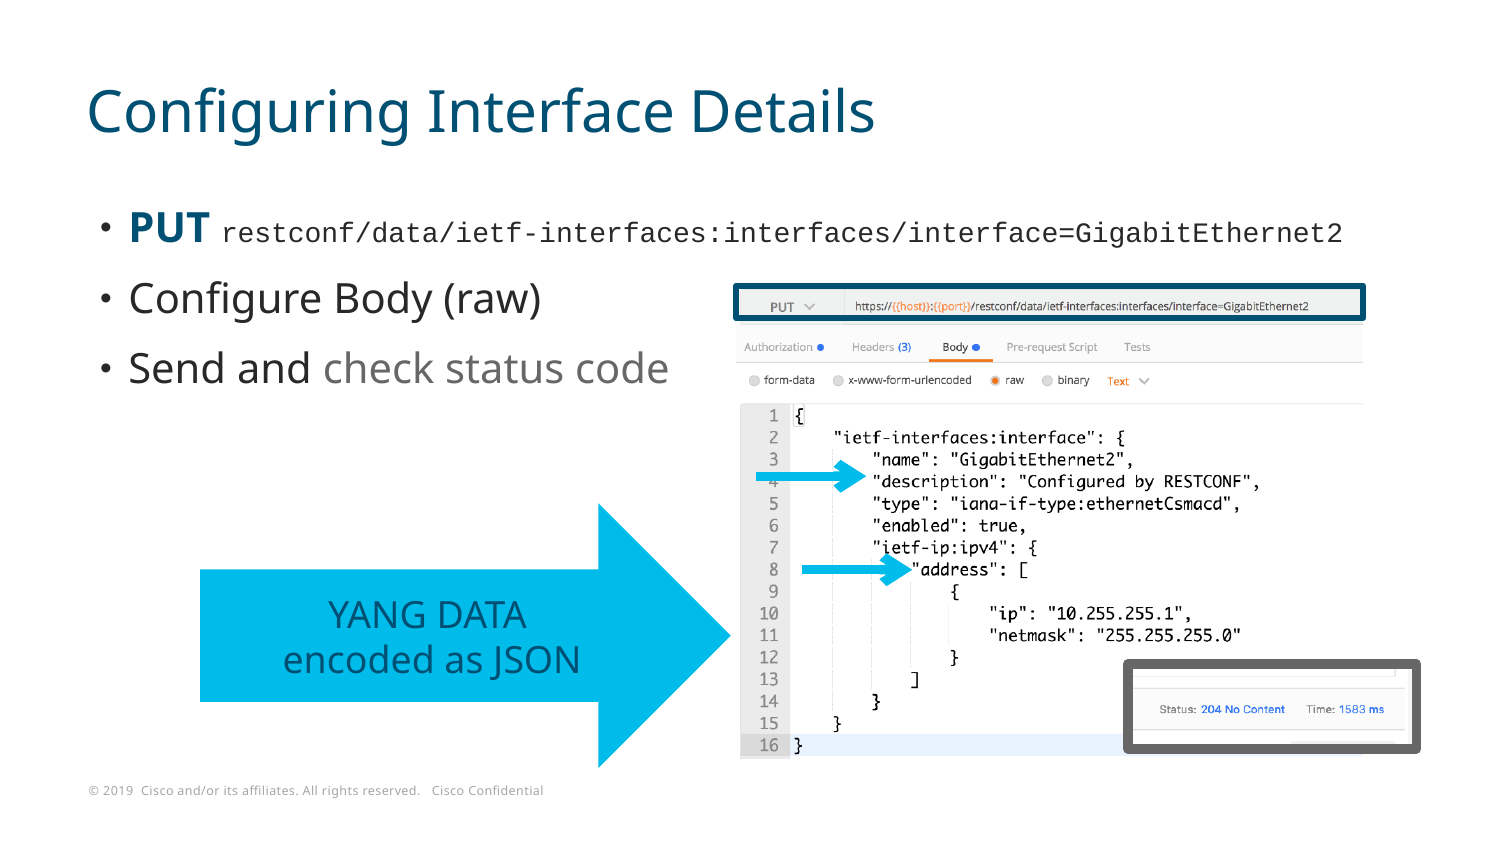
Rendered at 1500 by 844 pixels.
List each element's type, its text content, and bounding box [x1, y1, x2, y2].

list PUT restconf/data/ietf-interfaces:interfaces/interface=GigabitEthernet2 Configure Body (raw) Send and check status code [75, 197, 1434, 754]
text_box YANG DATA encoded as JSON [197, 501, 730, 771]
title Configuring Interface Details [71, 55, 1441, 176]
picture [735, 322, 1412, 759]
picture [740, 290, 1359, 314]
